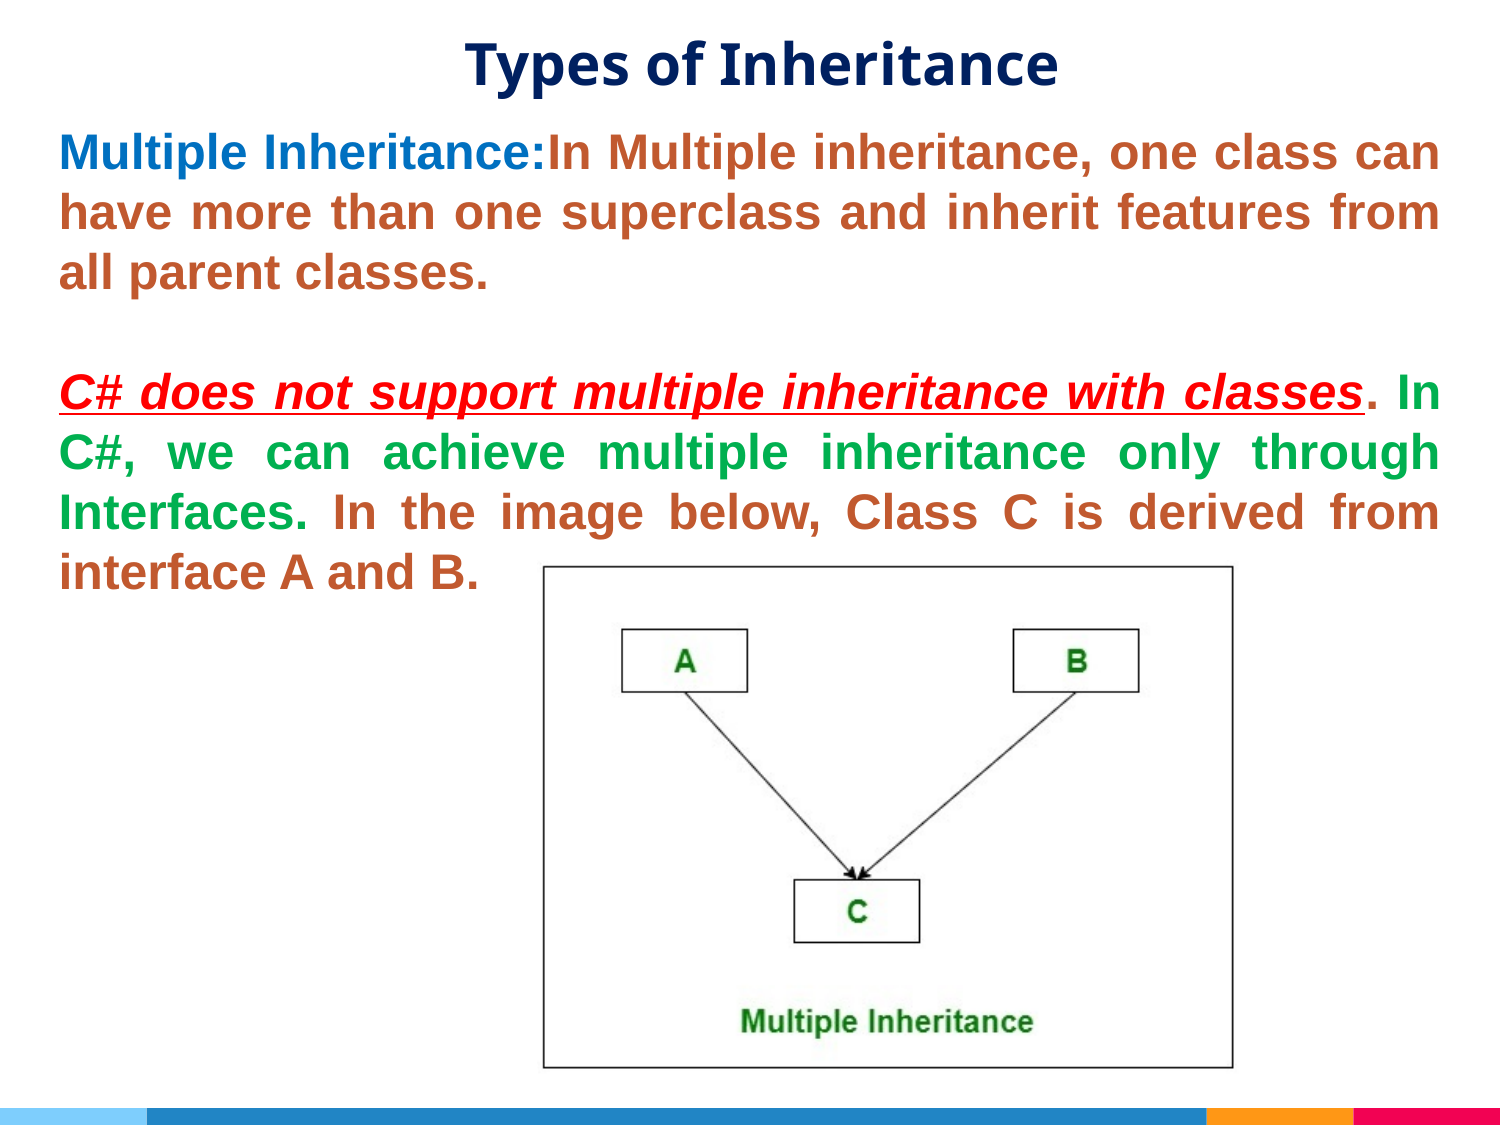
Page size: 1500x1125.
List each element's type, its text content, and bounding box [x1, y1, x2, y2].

text_box Multiple Inheritance:In Multiple inheritance, one class can have more than one superclass and inherit features from all parent classes. C# does not support multiple inheritance with classes. In C#, we can achieve multiple inheritance only through Interfaces. In the image below, Class C is derived from interface A and B. [43, 112, 1457, 608]
title Types of Inheritance [75, 10, 1450, 112]
picture [537, 559, 1240, 1076]
